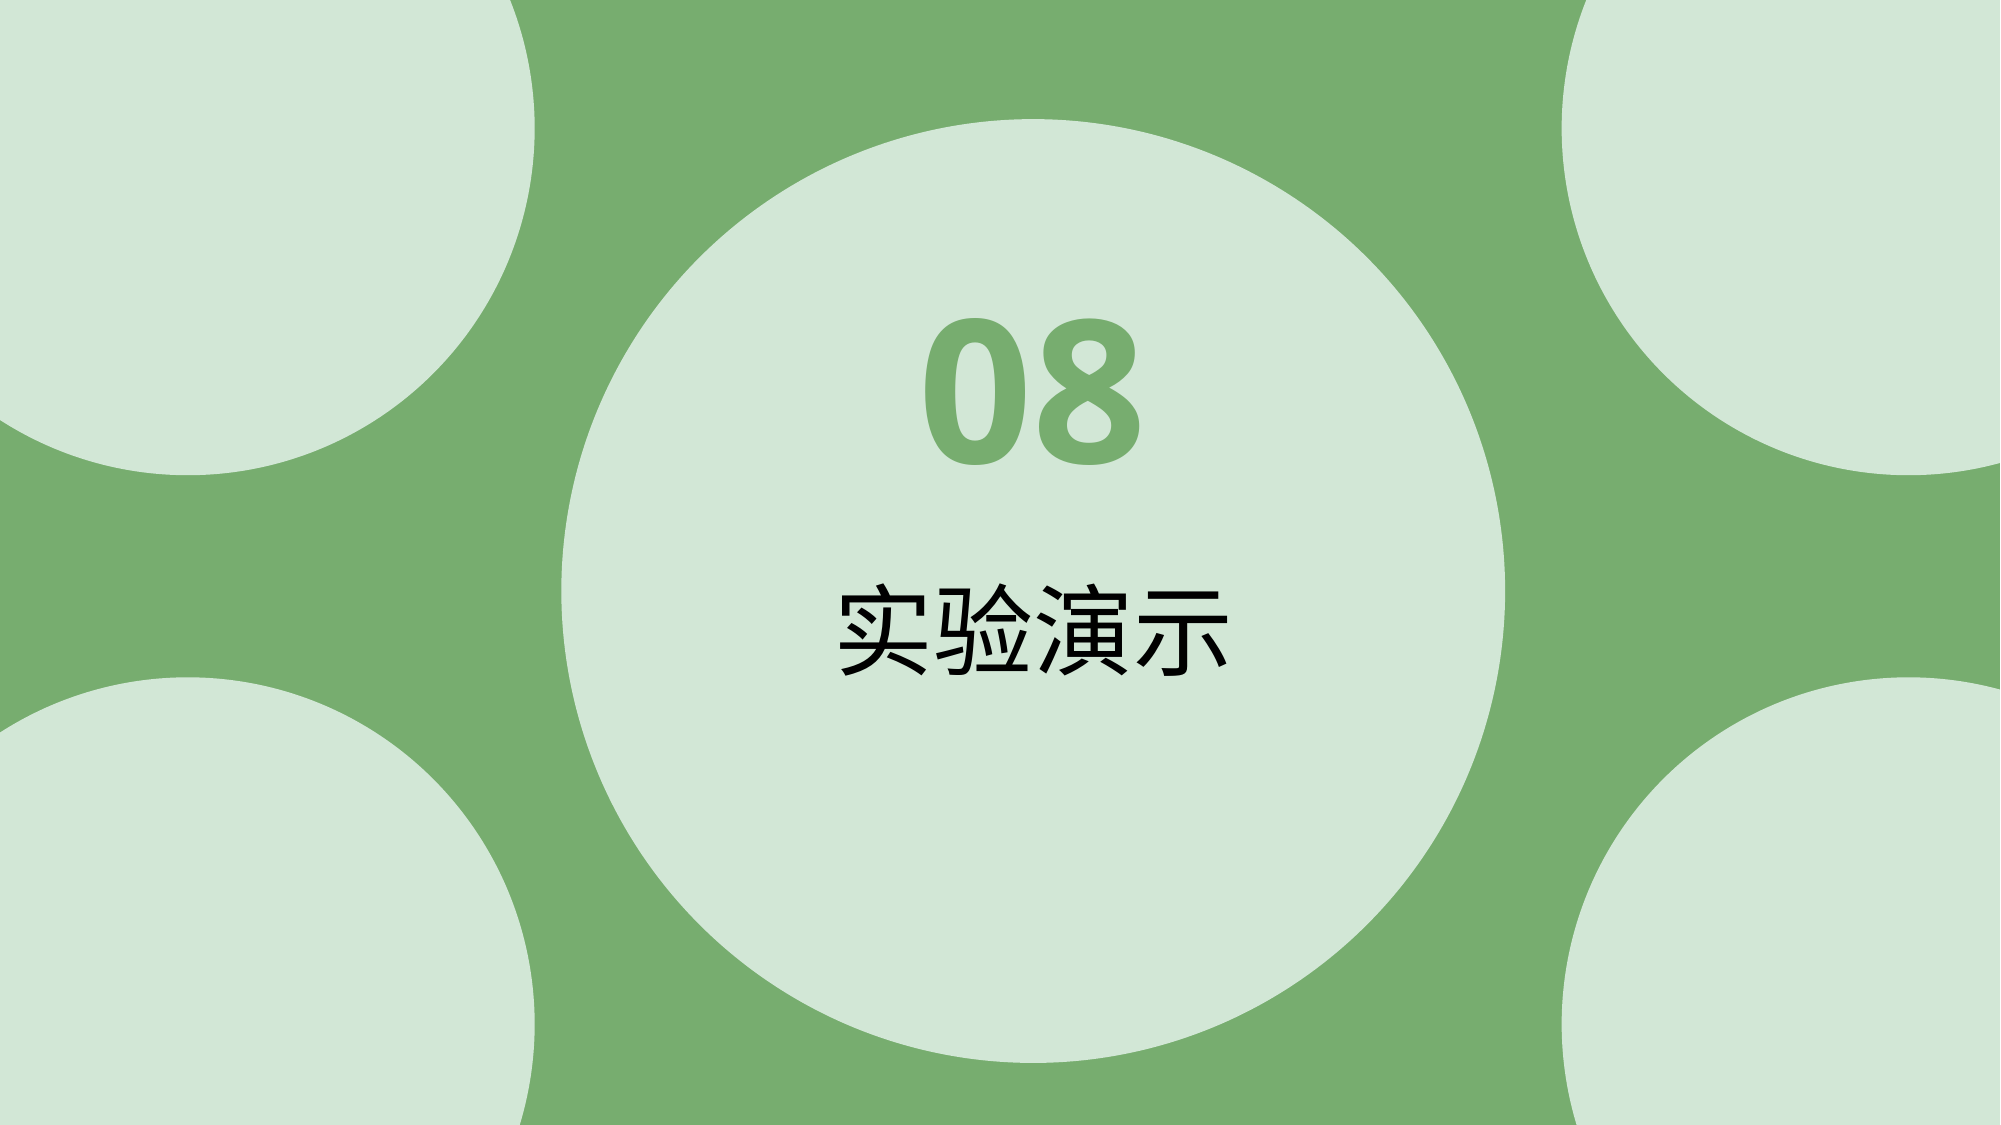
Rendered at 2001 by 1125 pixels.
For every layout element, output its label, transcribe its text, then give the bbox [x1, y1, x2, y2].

text_box [1561, 0, 2000, 476]
text_box [0, 677, 535, 1125]
text_box [1561, 677, 2000, 1125]
text_box 08 [586, 264, 1480, 574]
text_box [0, 0, 535, 476]
text_box [561, 119, 1506, 1063]
text_box 实验演示 [586, 574, 1480, 879]
